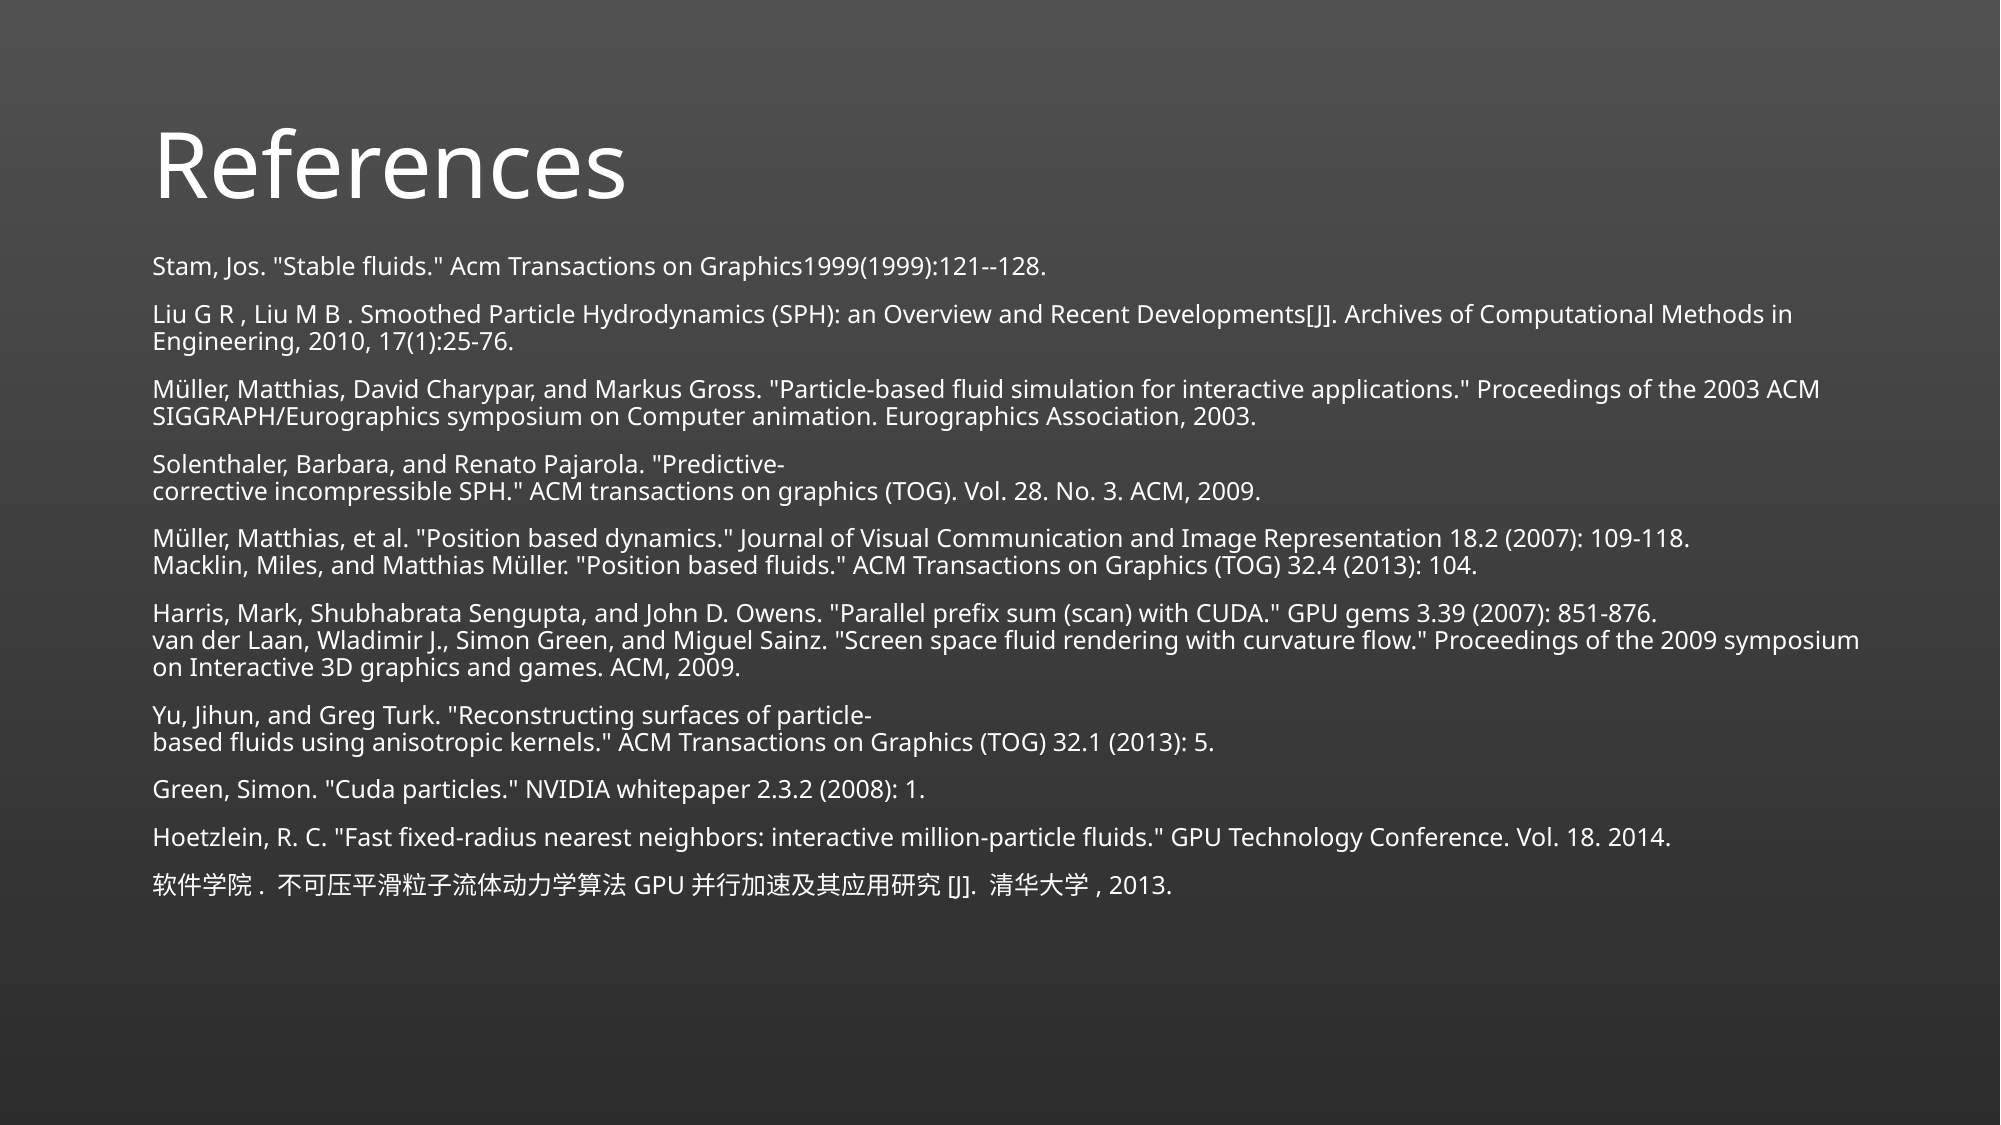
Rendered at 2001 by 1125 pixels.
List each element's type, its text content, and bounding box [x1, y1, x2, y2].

list Stam, Jos. "Stable fluids." Acm Transactions on Graphics1999(1999):121--128. Liu G R , Liu M B . Smoothed Particle Hydrodynamics (SPH): an Overview and Recent Developments[J]. Archives of Computational Methods in Engineering, 2010, 17(1):25-76. Müller, Matthias, David Charypar, and Markus Gross. "Particle-based fluid simulation for interactive applications." Proceedings of the 2003 ACM SIGGRAPH/Eurographics symposium on Computer animation. Eurographics Association, 2003. Solenthaler, Barbara, and Renato Pajarola. "Predictive-corrective incompressible SPH." ACM transactions on graphics (TOG). Vol. 28. No. 3. ACM, 2009. Müller, Matthias, et al. "Position based dynamics." Journal of Visual Communication and Image Representation 18.2 (2007): 109-118. Macklin, Miles, and Matthias Müller. "Position based fluids." ACM Transactions on Graphics (TOG) 32.4 (2013): 104. Harris, Mark, Shubhabrata Sengupta, and John D. Owens. "Parallel prefix sum (scan) with CUDA." GPU gems 3.39 (2007): 851-876. van der Laan, Wladimir J., Simon Green, and Miguel Sainz. "Screen space fluid rendering with curvature flow." Proceedings of the 2009 symposium on Interactive 3D graphics and games. ACM, 2009. Yu, Jihun, and Greg Turk. "Reconstructing surfaces of particle-based fluids using anisotropic kernels." ACM Transactions on Graphics (TOG) 32.1 (2013): 5. Green, Simon. "Cuda particles." NVIDIA whitepaper 2.3.2 (2008): 1. Hoetzlein, R. C. "Fast fixed-radius nearest neighbors: interactive million-particle fluids." GPU Technology Conference. Vol. 18. 2014. 软件学院. 不可压平滑粒子流体动力学算法GPU并行加速及其应用研究[J]. 清华大学, 2013. [137, 246, 1893, 1090]
title References [137, 59, 1863, 246]
